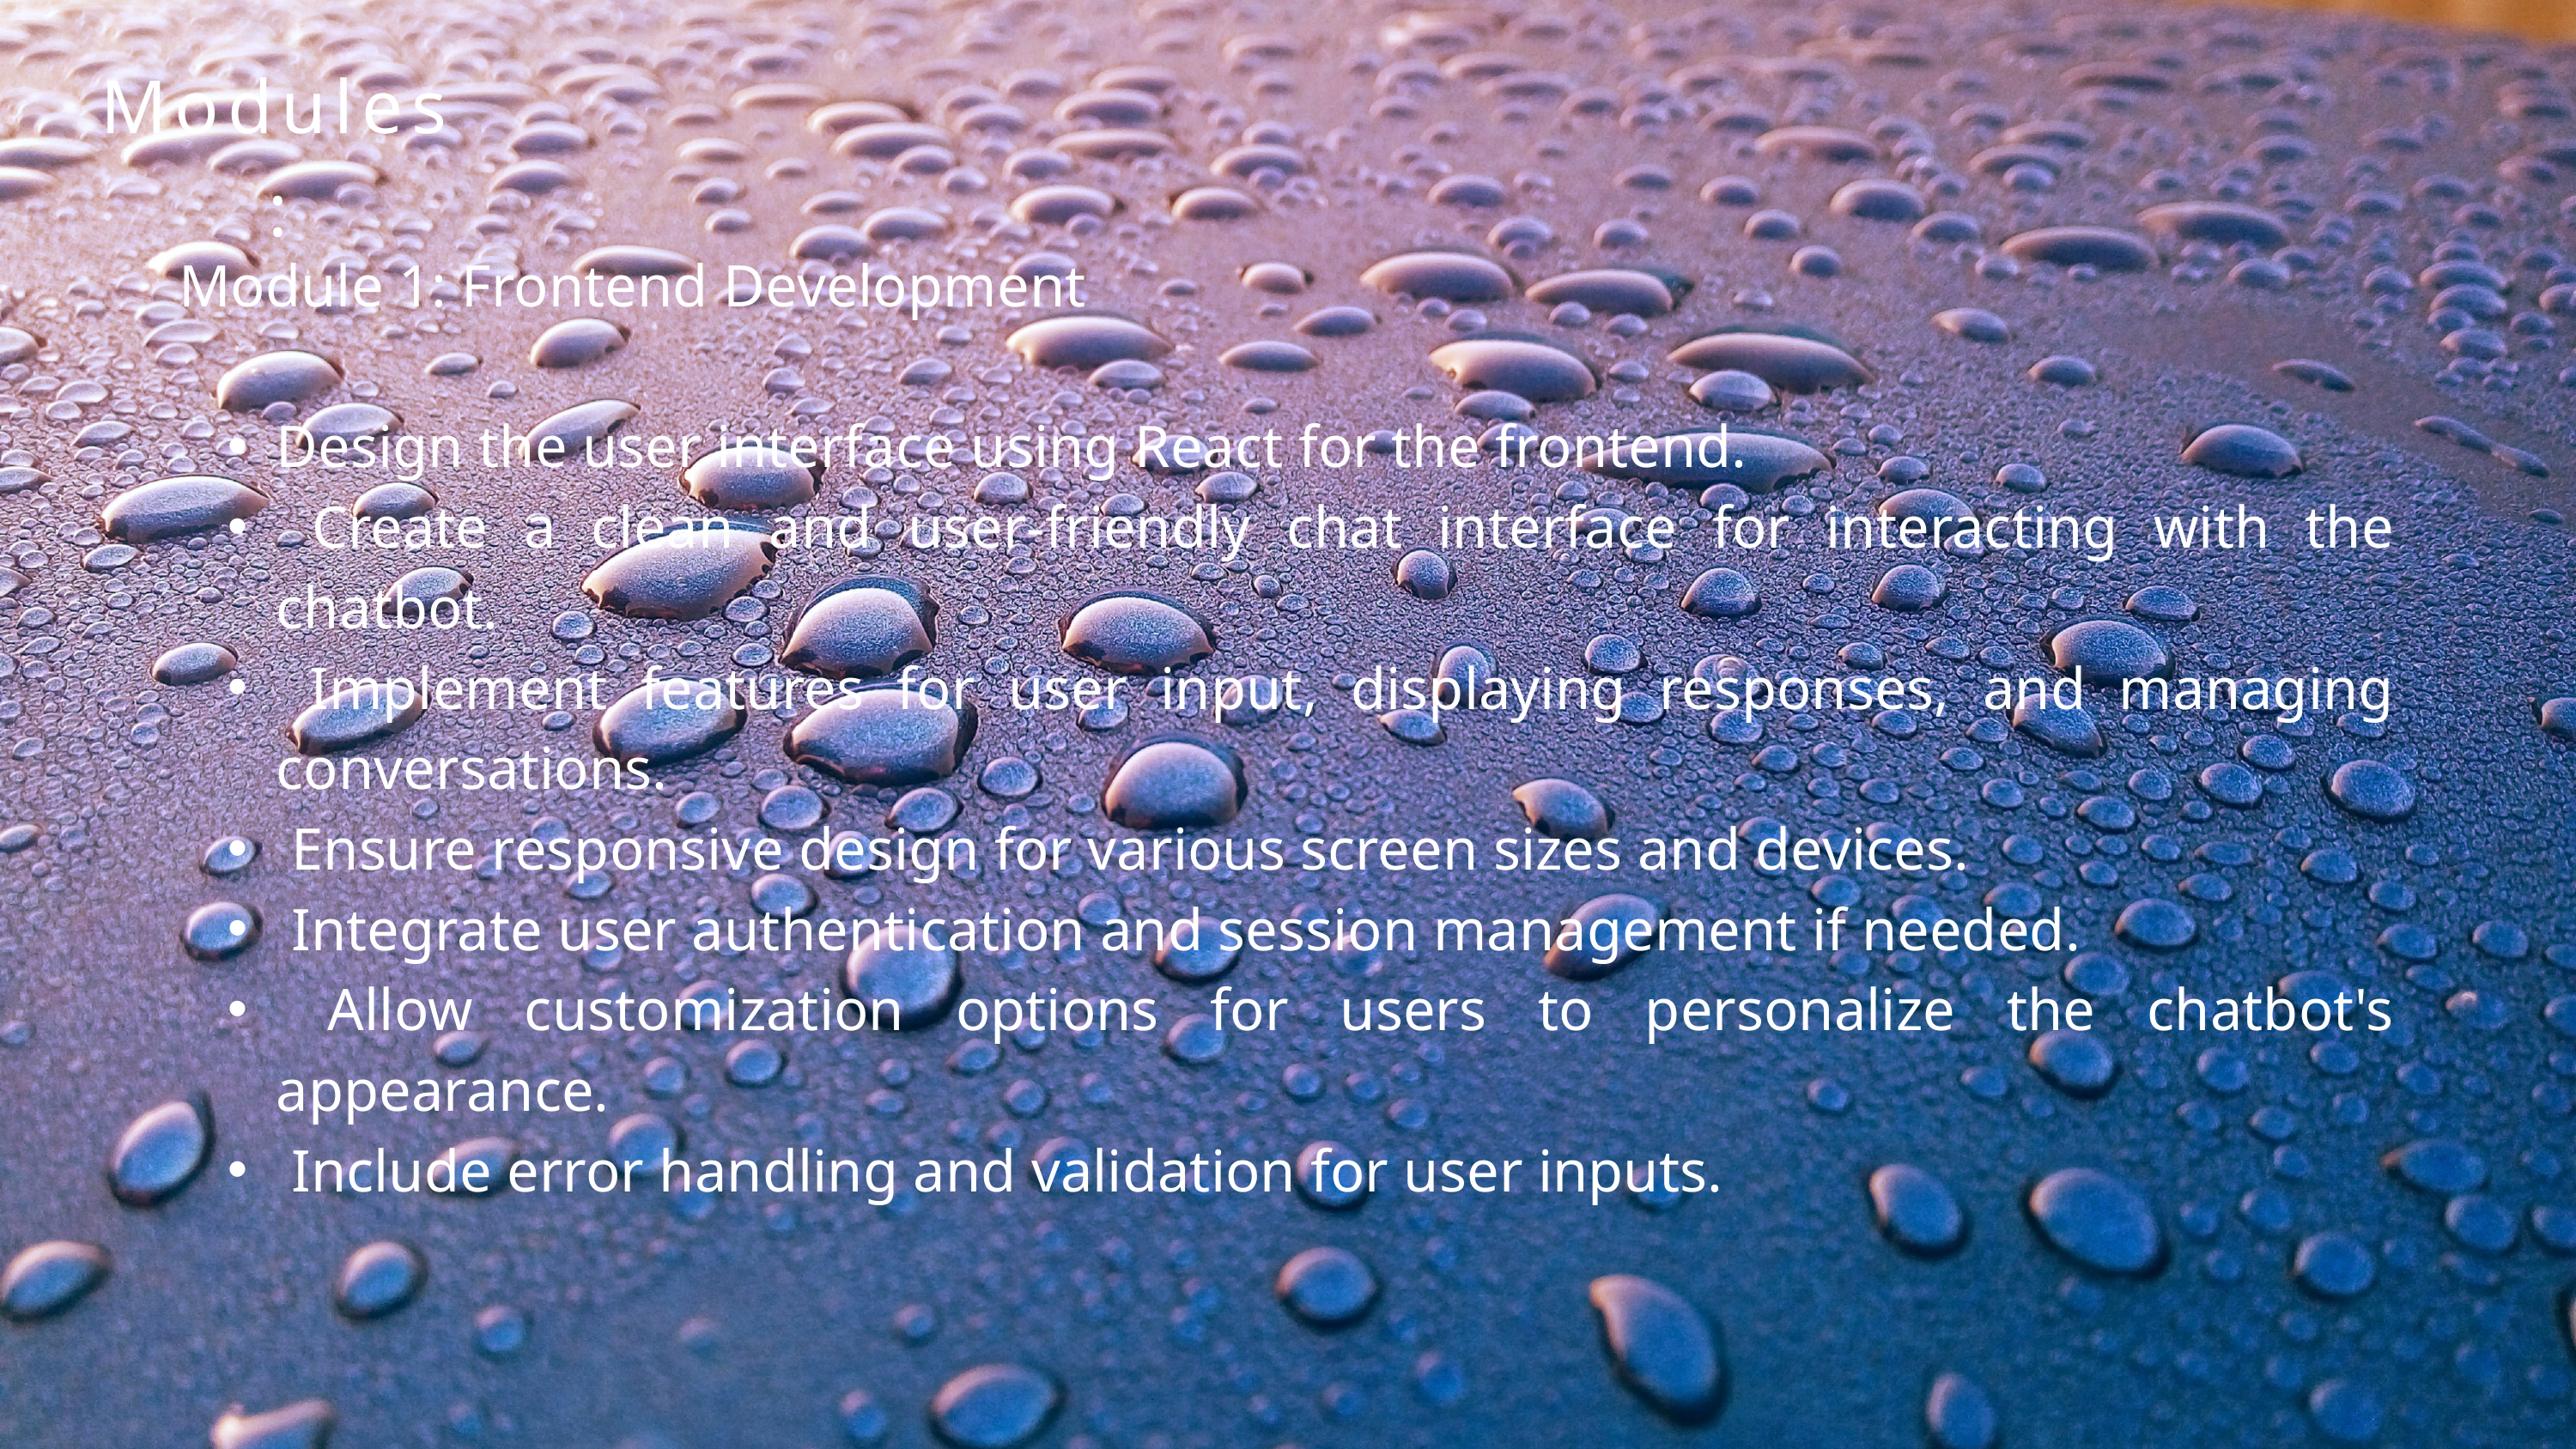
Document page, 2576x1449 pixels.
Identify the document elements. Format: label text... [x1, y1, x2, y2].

text_box Modules: [95, 45, 461, 251]
text_box [0, 0, 2576, 1449]
text_box Module 1: Frontend Development​ ​ Design the user interface using React for the frontend.​ Create a clean and user-friendly chat interface for interacting with the chatbot.​ Implement features for user input, displaying responses, and managing conversations.​ Ensure responsive design for various screen sizes and devices.​ Integrate user authentication and session management if needed.​ Allow customization options for users to personalize the chatbot's appearance.​ Include error handling and validation for user inputs.​ ​ [179, 238, 2397, 1445]
